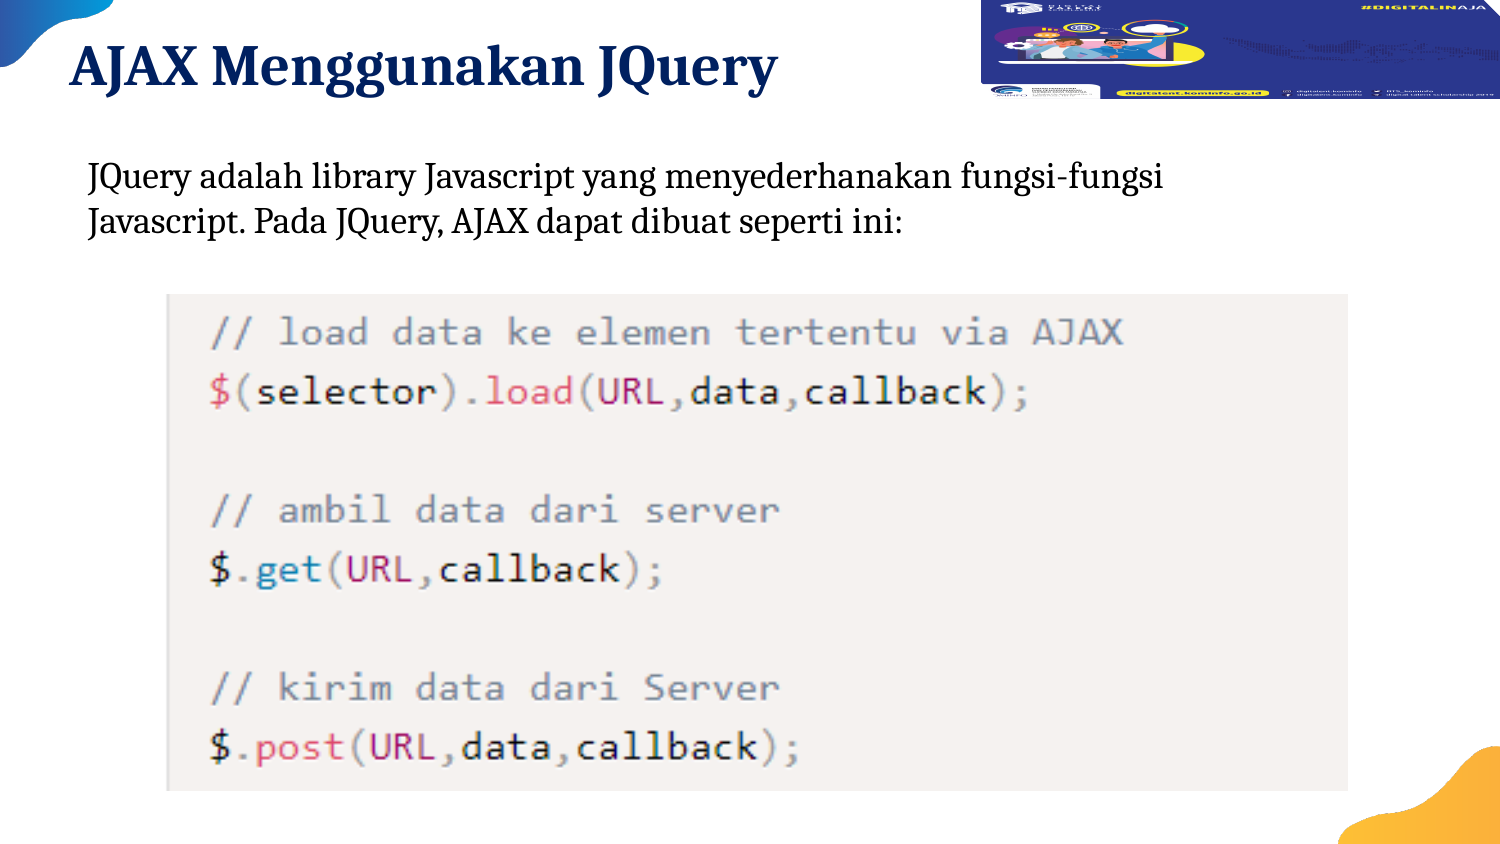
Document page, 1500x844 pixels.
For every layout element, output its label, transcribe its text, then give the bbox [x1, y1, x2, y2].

text_box AJAX Menggunakan JQuery [54, 19, 982, 143]
text_box JQuery adalah library Javascript yang menyederhanakan fungsi-fungsi Javascript. Pada JQuery, AJAX dapat dibuat seperti ini: [54, 143, 1443, 294]
picture [0, 0, 115, 73]
picture [151, 294, 1500, 844]
picture [980, 0, 1500, 100]
